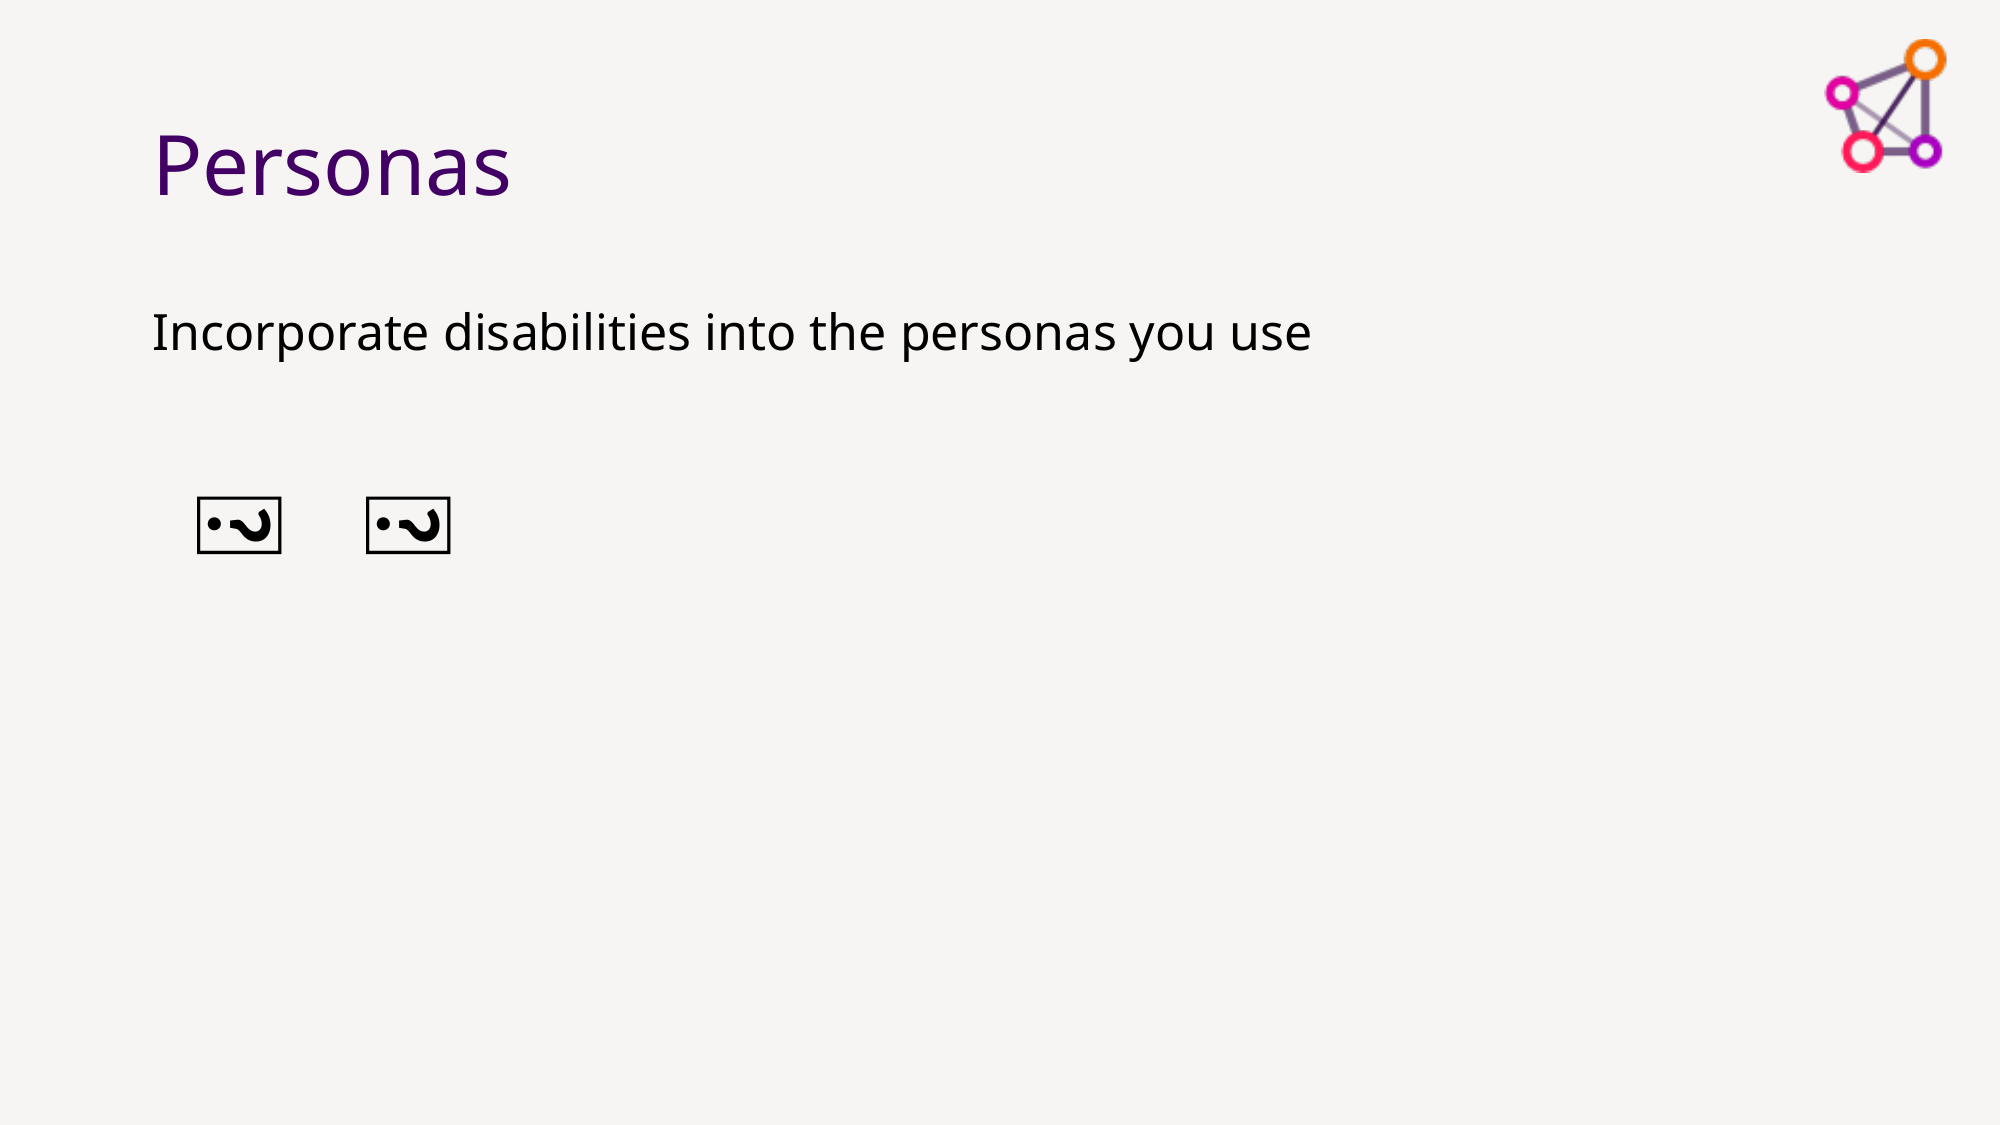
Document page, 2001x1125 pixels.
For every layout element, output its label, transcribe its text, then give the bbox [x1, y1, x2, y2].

picture [1821, 39, 1955, 173]
list Incorporate disabilities into the personas you use [137, 299, 1863, 1014]
text_box 👣 [334, 479, 500, 646]
text_box 👣 [164, 479, 330, 646]
title Personas [137, 59, 1863, 278]
